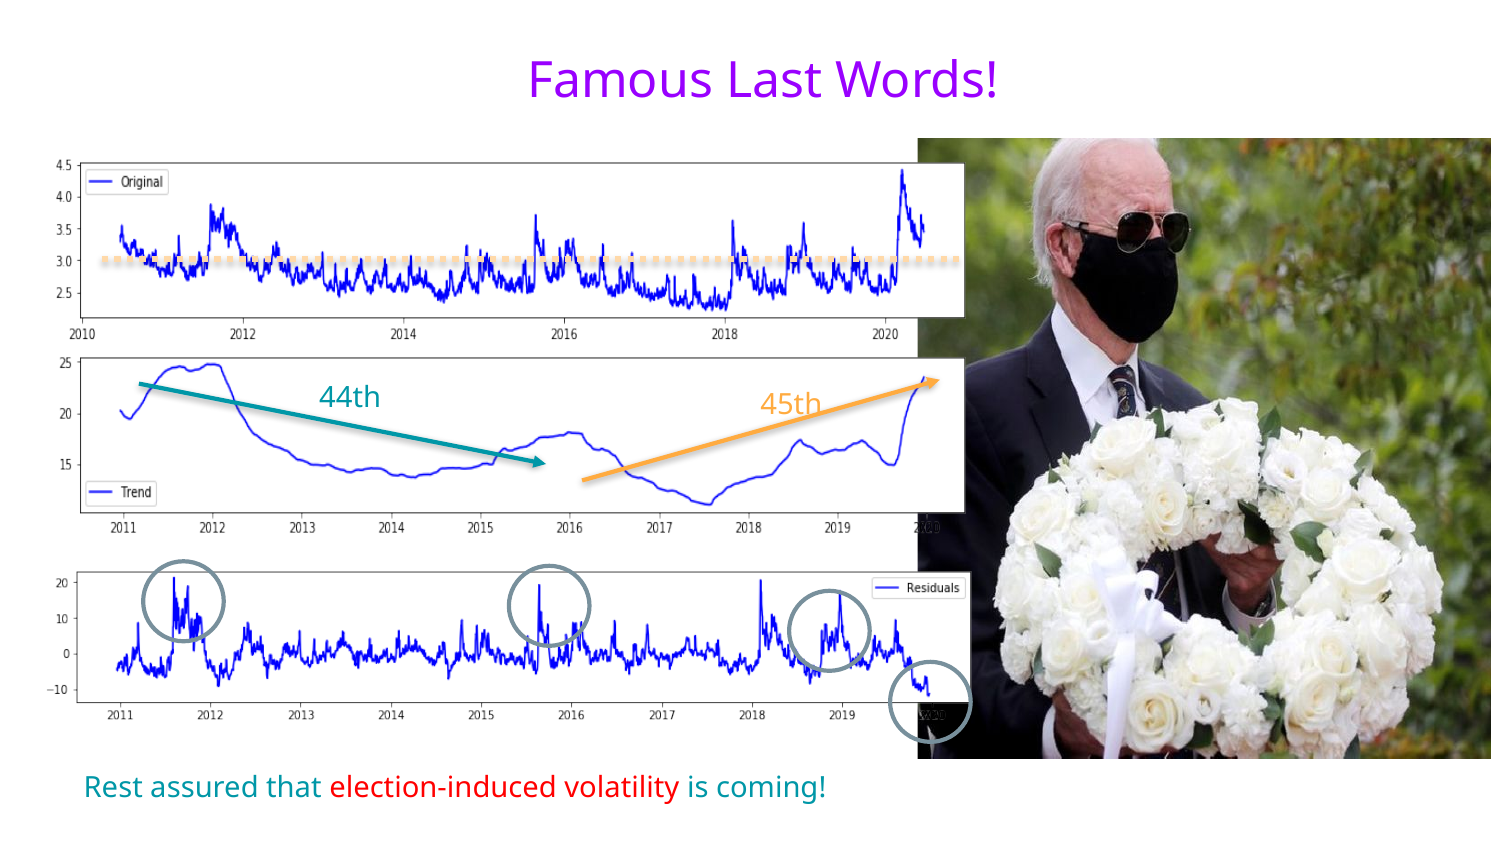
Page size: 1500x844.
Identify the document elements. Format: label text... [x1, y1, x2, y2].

text_box Famous Last Words! [68, 32, 1446, 125]
text_box Rest assured that election-induced volatility is coming! [68, 749, 1464, 816]
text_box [38, 560, 977, 743]
picture [917, 137, 1492, 763]
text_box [42, 150, 971, 547]
